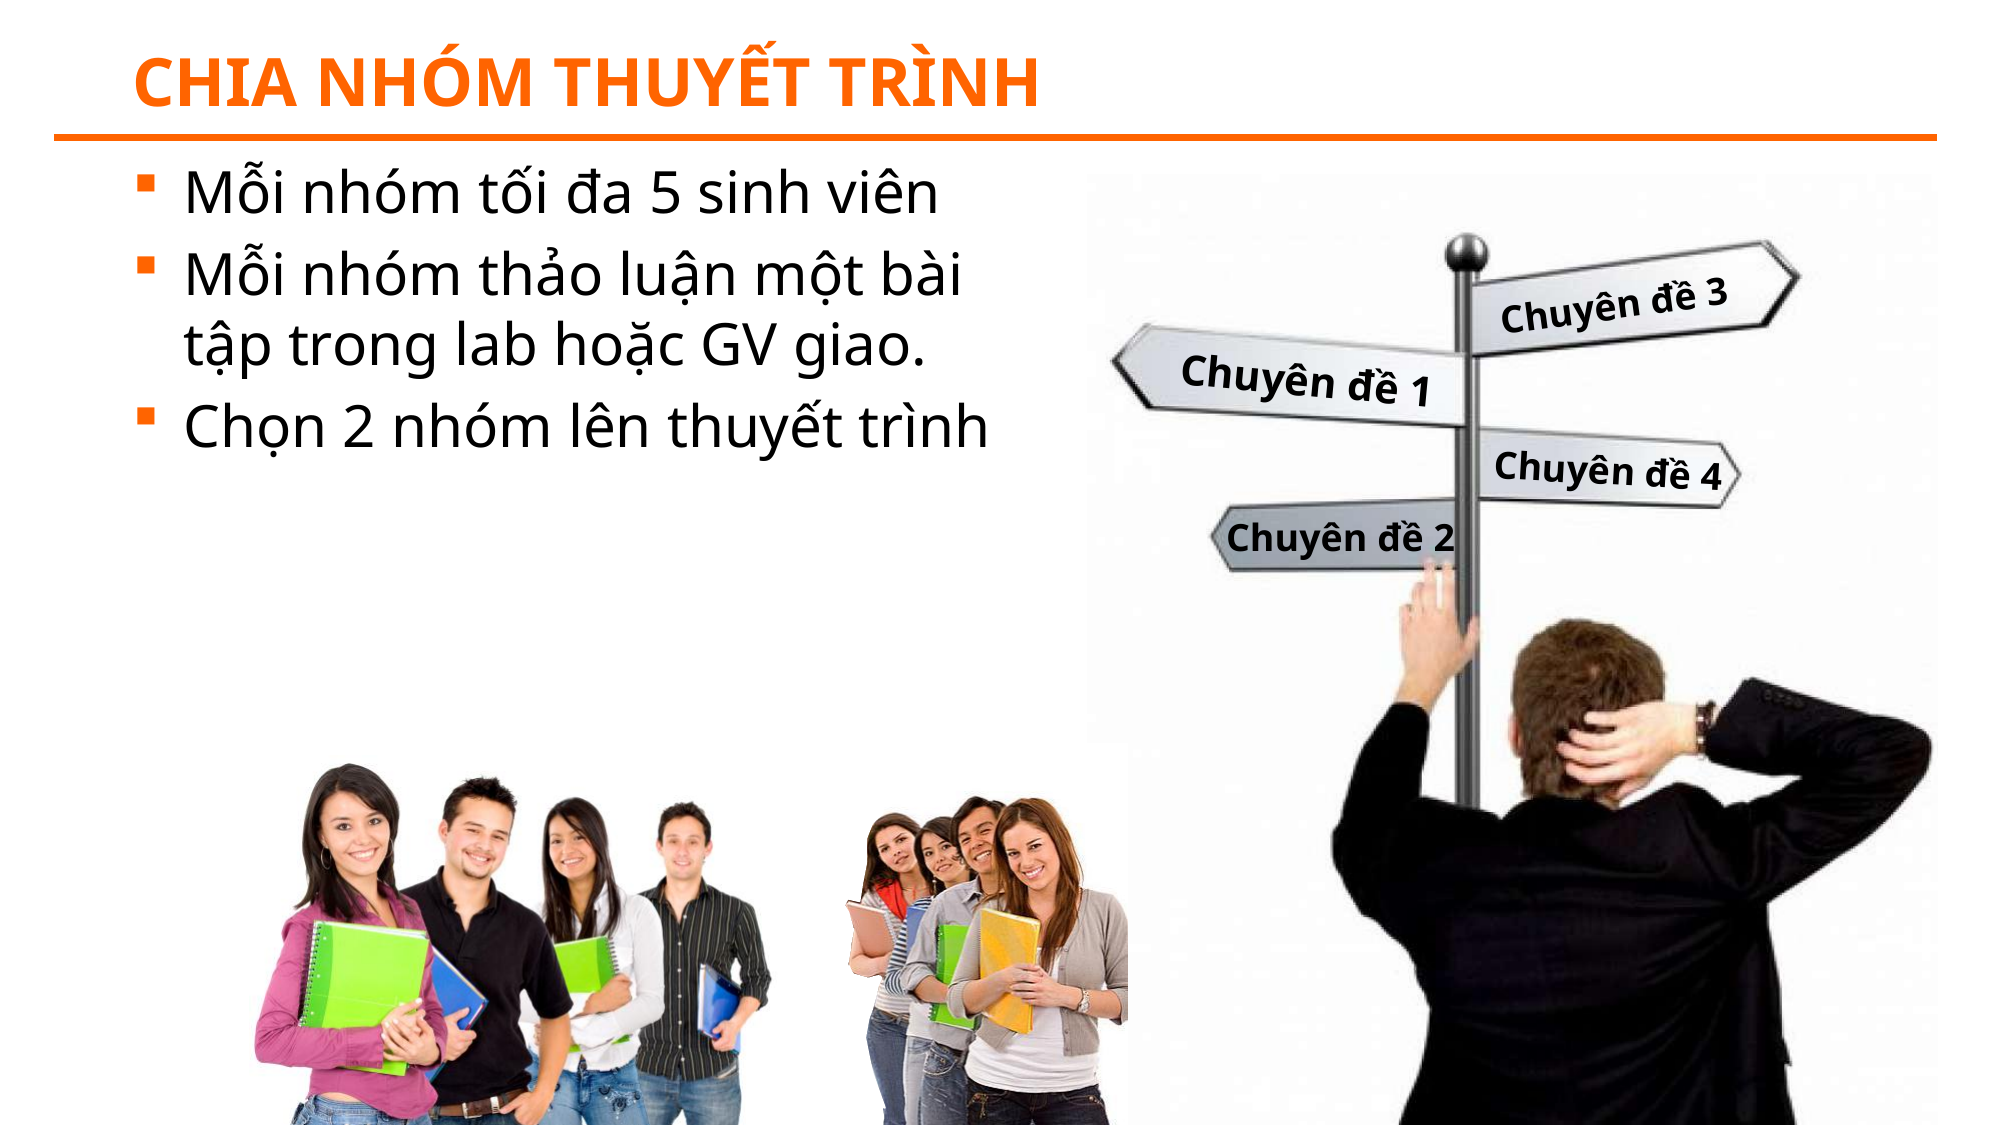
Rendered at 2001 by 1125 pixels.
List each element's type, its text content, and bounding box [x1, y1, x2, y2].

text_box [1087, 174, 1938, 1125]
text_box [773, 742, 1150, 1125]
list Mỗi nhóm tối đa 5 sinh viên Mỗi nhóm thảo luận một bài tập trong lab hoặc GV giao. Chọn 2 nhóm lên thuyết trình [112, 145, 1012, 744]
picture [249, 755, 773, 1125]
title Chia nhóm thuyết trình [112, 29, 1938, 130]
